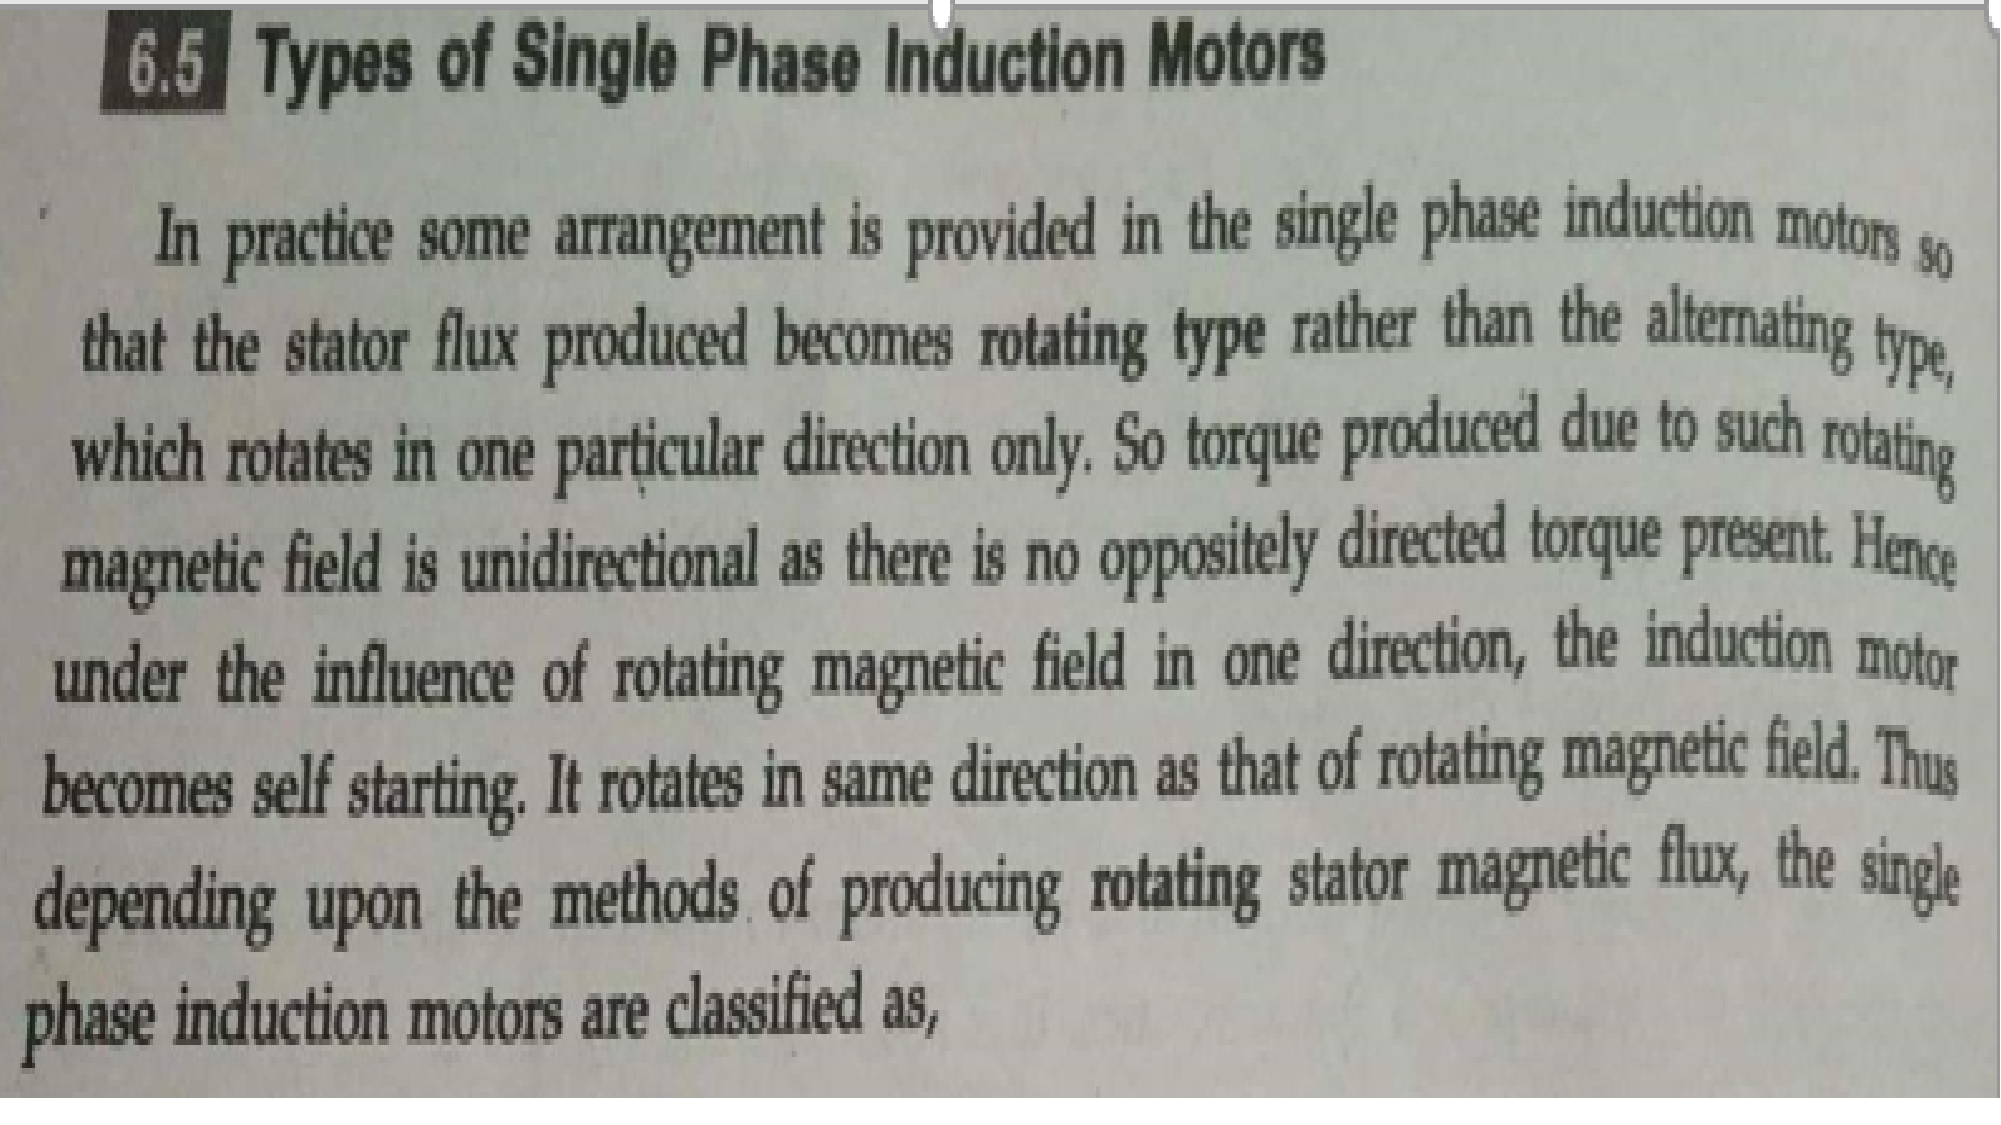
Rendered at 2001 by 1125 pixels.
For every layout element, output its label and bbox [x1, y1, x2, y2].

list [0, 0, 2000, 1098]
